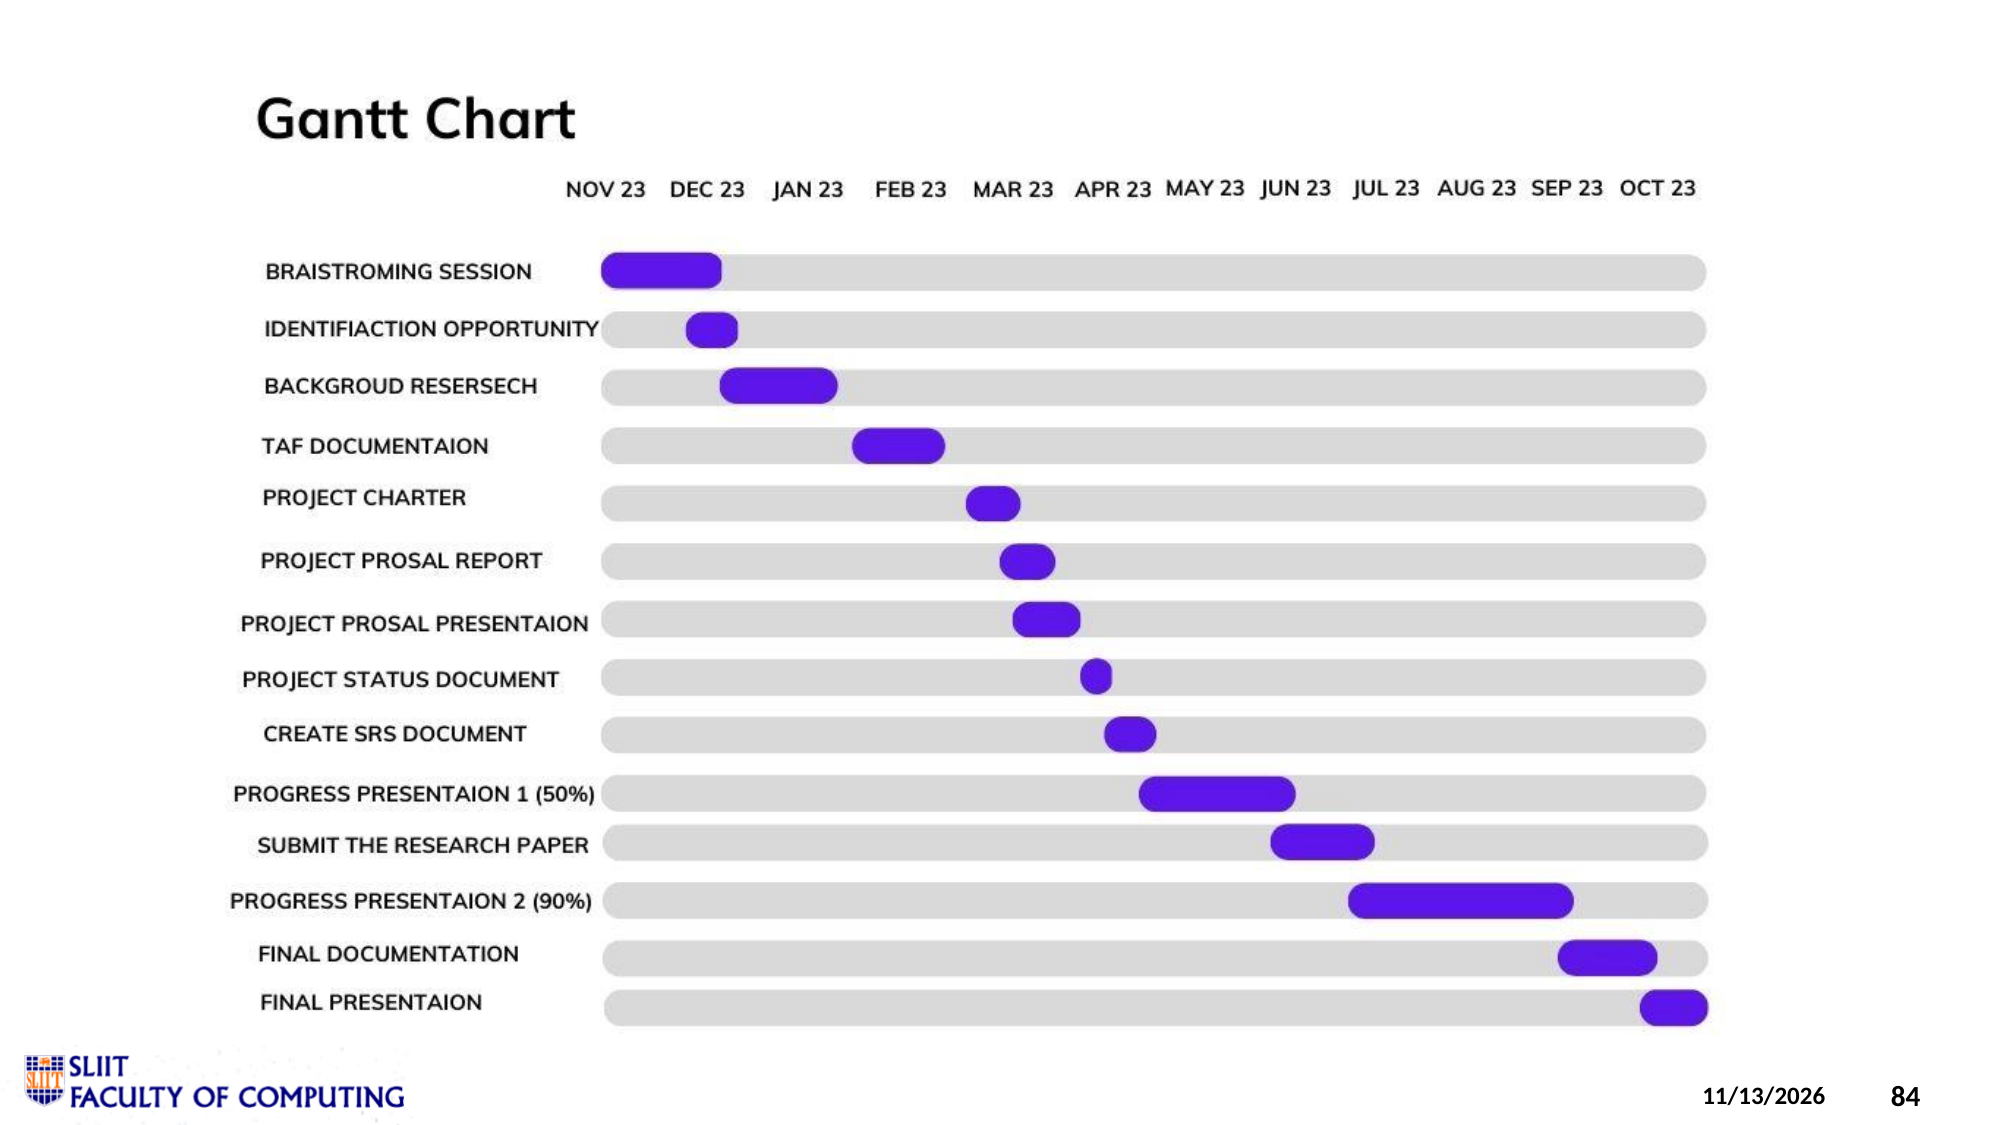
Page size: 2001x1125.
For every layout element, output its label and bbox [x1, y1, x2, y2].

picture [224, 49, 1725, 1038]
picture [0, 1045, 413, 1125]
